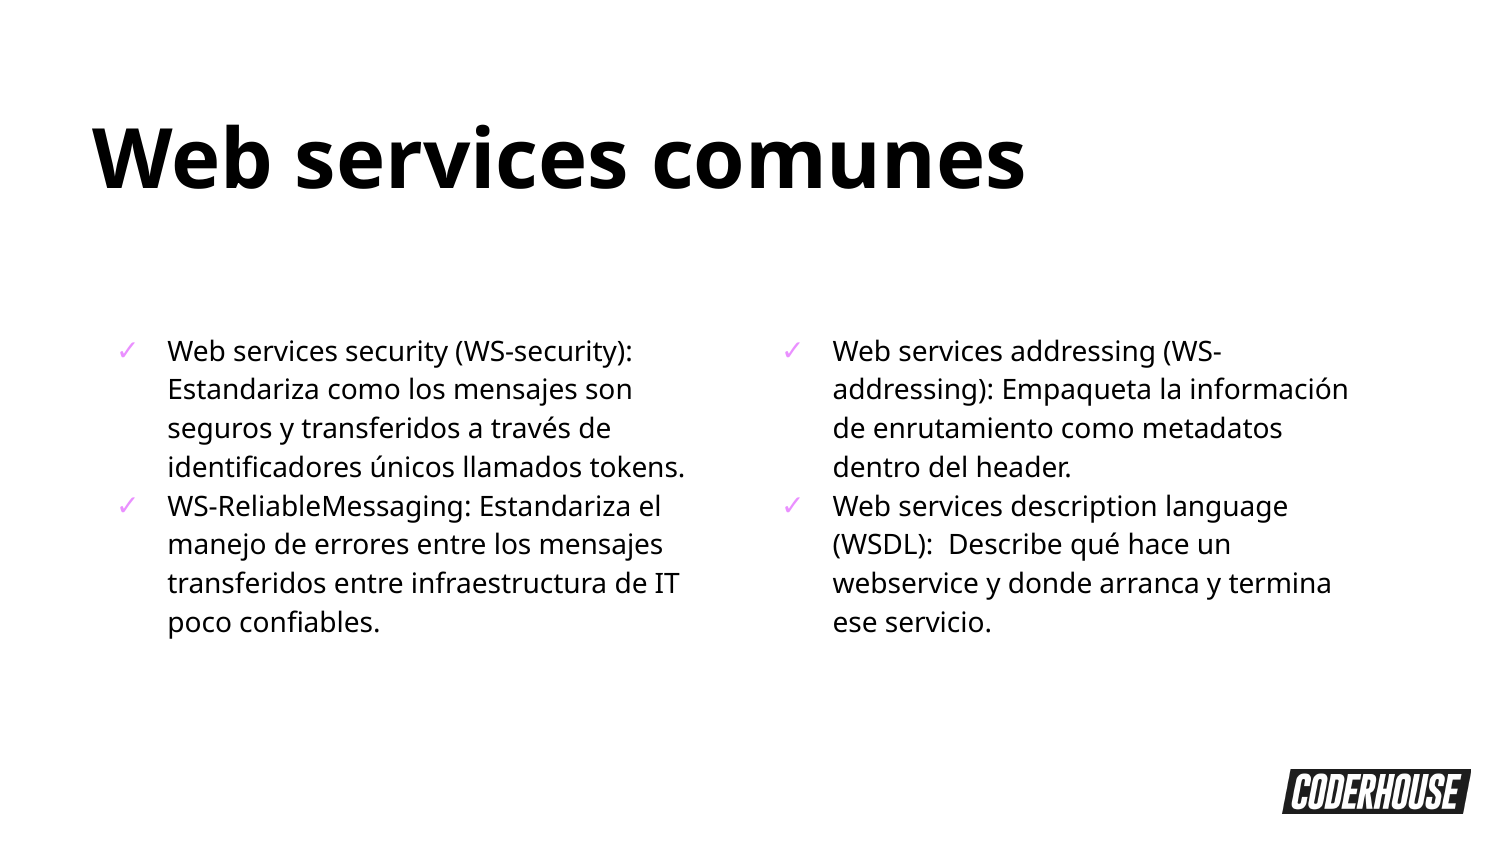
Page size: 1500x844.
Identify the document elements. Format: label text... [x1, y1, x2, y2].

text_box Web services comunes [77, 101, 1414, 222]
text_box Web services security (WS-security): Estandariza como los mensajes son seguros y transferidos a través de identificadores únicos llamados tokens. WS-ReliableMessaging: Estandariza el manejo de errores entre los mensajes transferidos entre infraestructura de IT poco confiables. [77, 312, 707, 653]
text_box Web services addressing (WS-addressing): Empaqueta la información de enrutamiento como metadatos dentro del header. Web services description language (WSDL): Describe qué hace un webservice y donde arranca y termina ese servicio. [742, 312, 1372, 653]
picture [1281, 769, 1471, 814]
